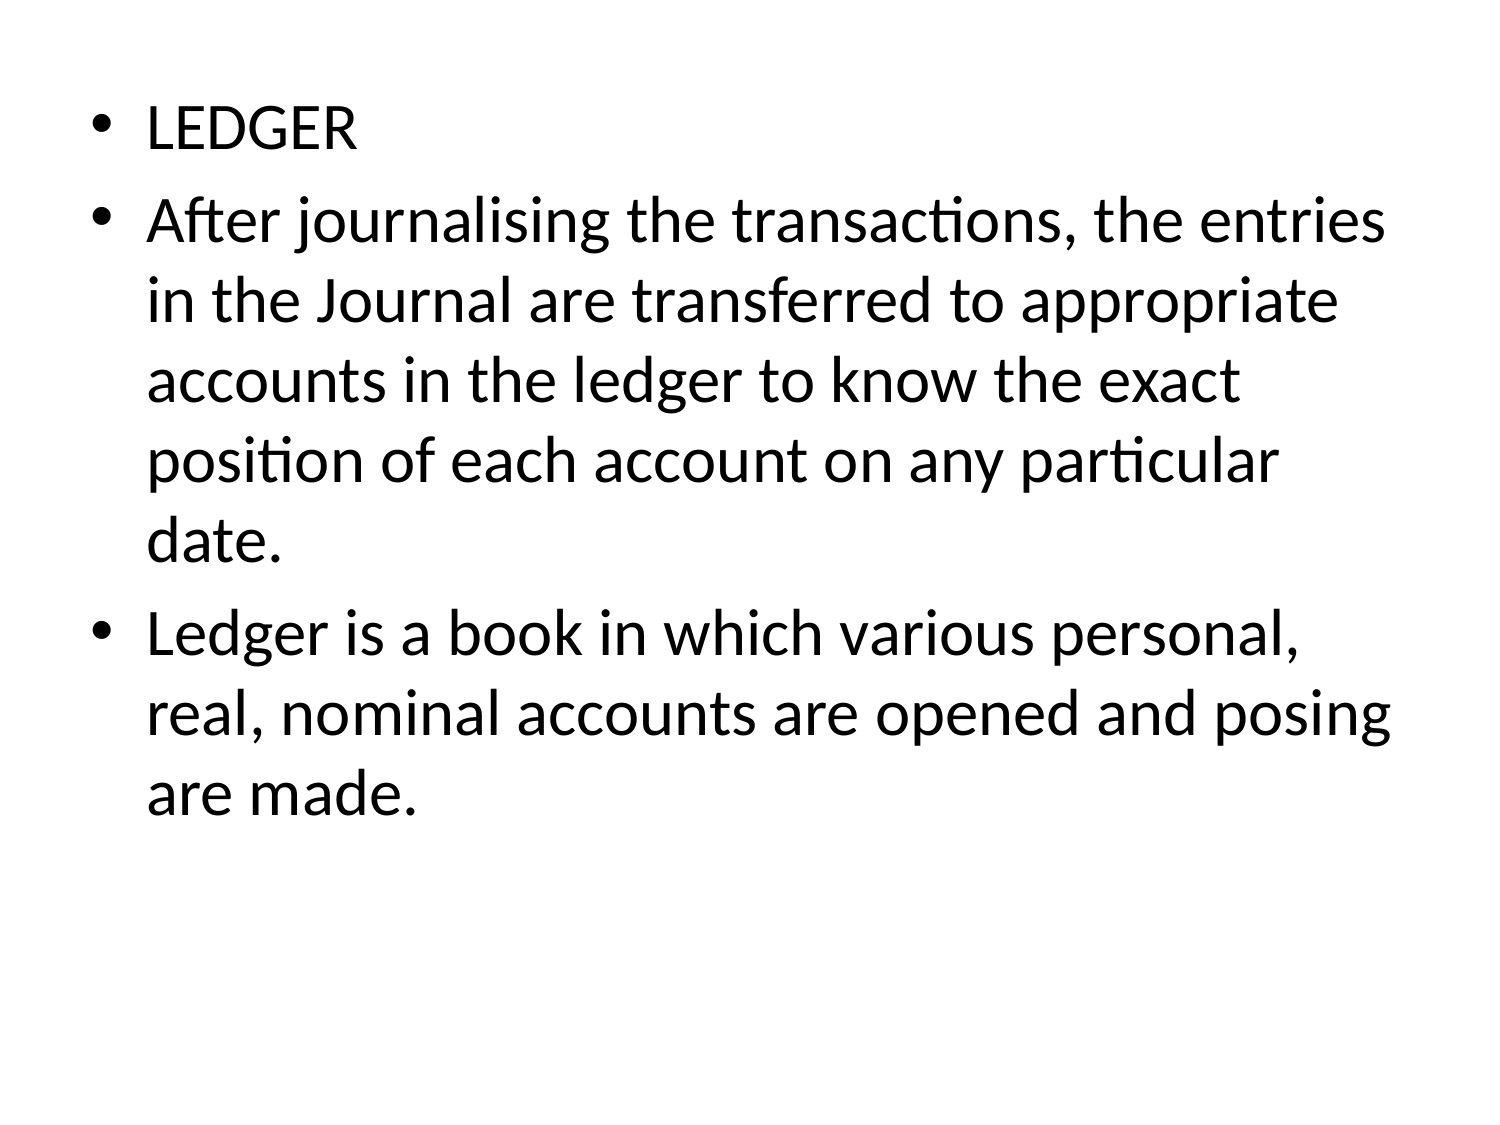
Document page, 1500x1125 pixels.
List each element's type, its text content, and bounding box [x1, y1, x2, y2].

list LEDGER After journalising the transactions, the entries in the Journal are transferred to appropriate accounts in the ledger to know the exact position of each account on any particular date. Ledger is a book in which various personal, real, nominal accounts are opened and posing are made. [75, 75, 1425, 1005]
